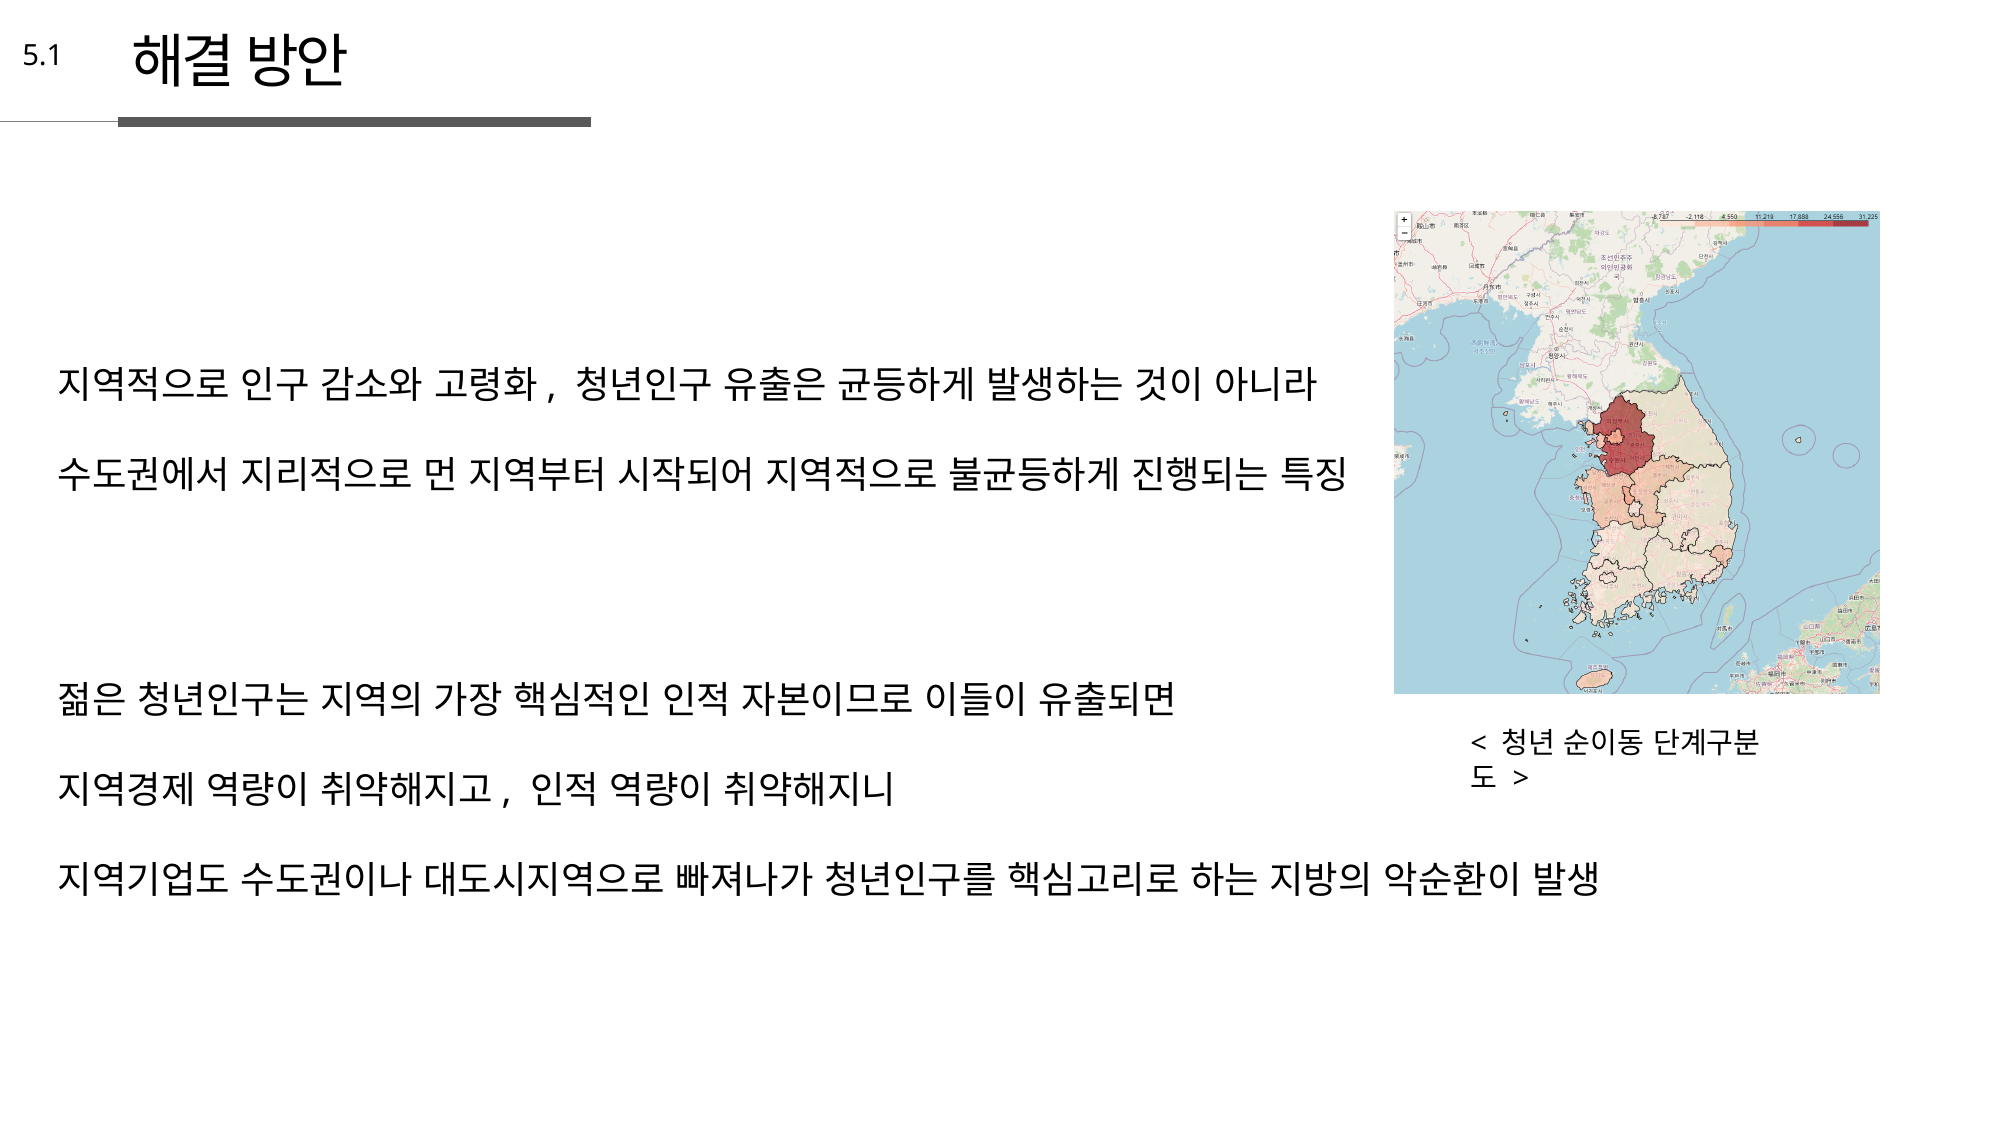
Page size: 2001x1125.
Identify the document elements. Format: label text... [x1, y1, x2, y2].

text_box 5.1 [7, 28, 79, 79]
picture [1394, 211, 1880, 694]
text_box 지역적으로 인구 감소와 고령화, 청년인구 유출은 균등하게 발생하는 것이 아니라 수도권에서 지리적으로 먼 지역부터 시작되어 지역적으로 불균등하게 진행되는 특징 젊은 청년인구는 지역의 가장 핵심적인 인적 자본이므로 이들이 유출되면 지역경제 역량이 취약해지고, 인적 역량이 취약해지니 지역기업도 수도권이나 대도시지역으로 빠져나가 청년인구를 핵심고리로 하는 지방의 악순환이 발생 [42, 353, 1693, 908]
text_box < 청년 순이동 단계구분도 > [1455, 717, 1819, 802]
text_box 해결 방안 [116, 16, 364, 102]
